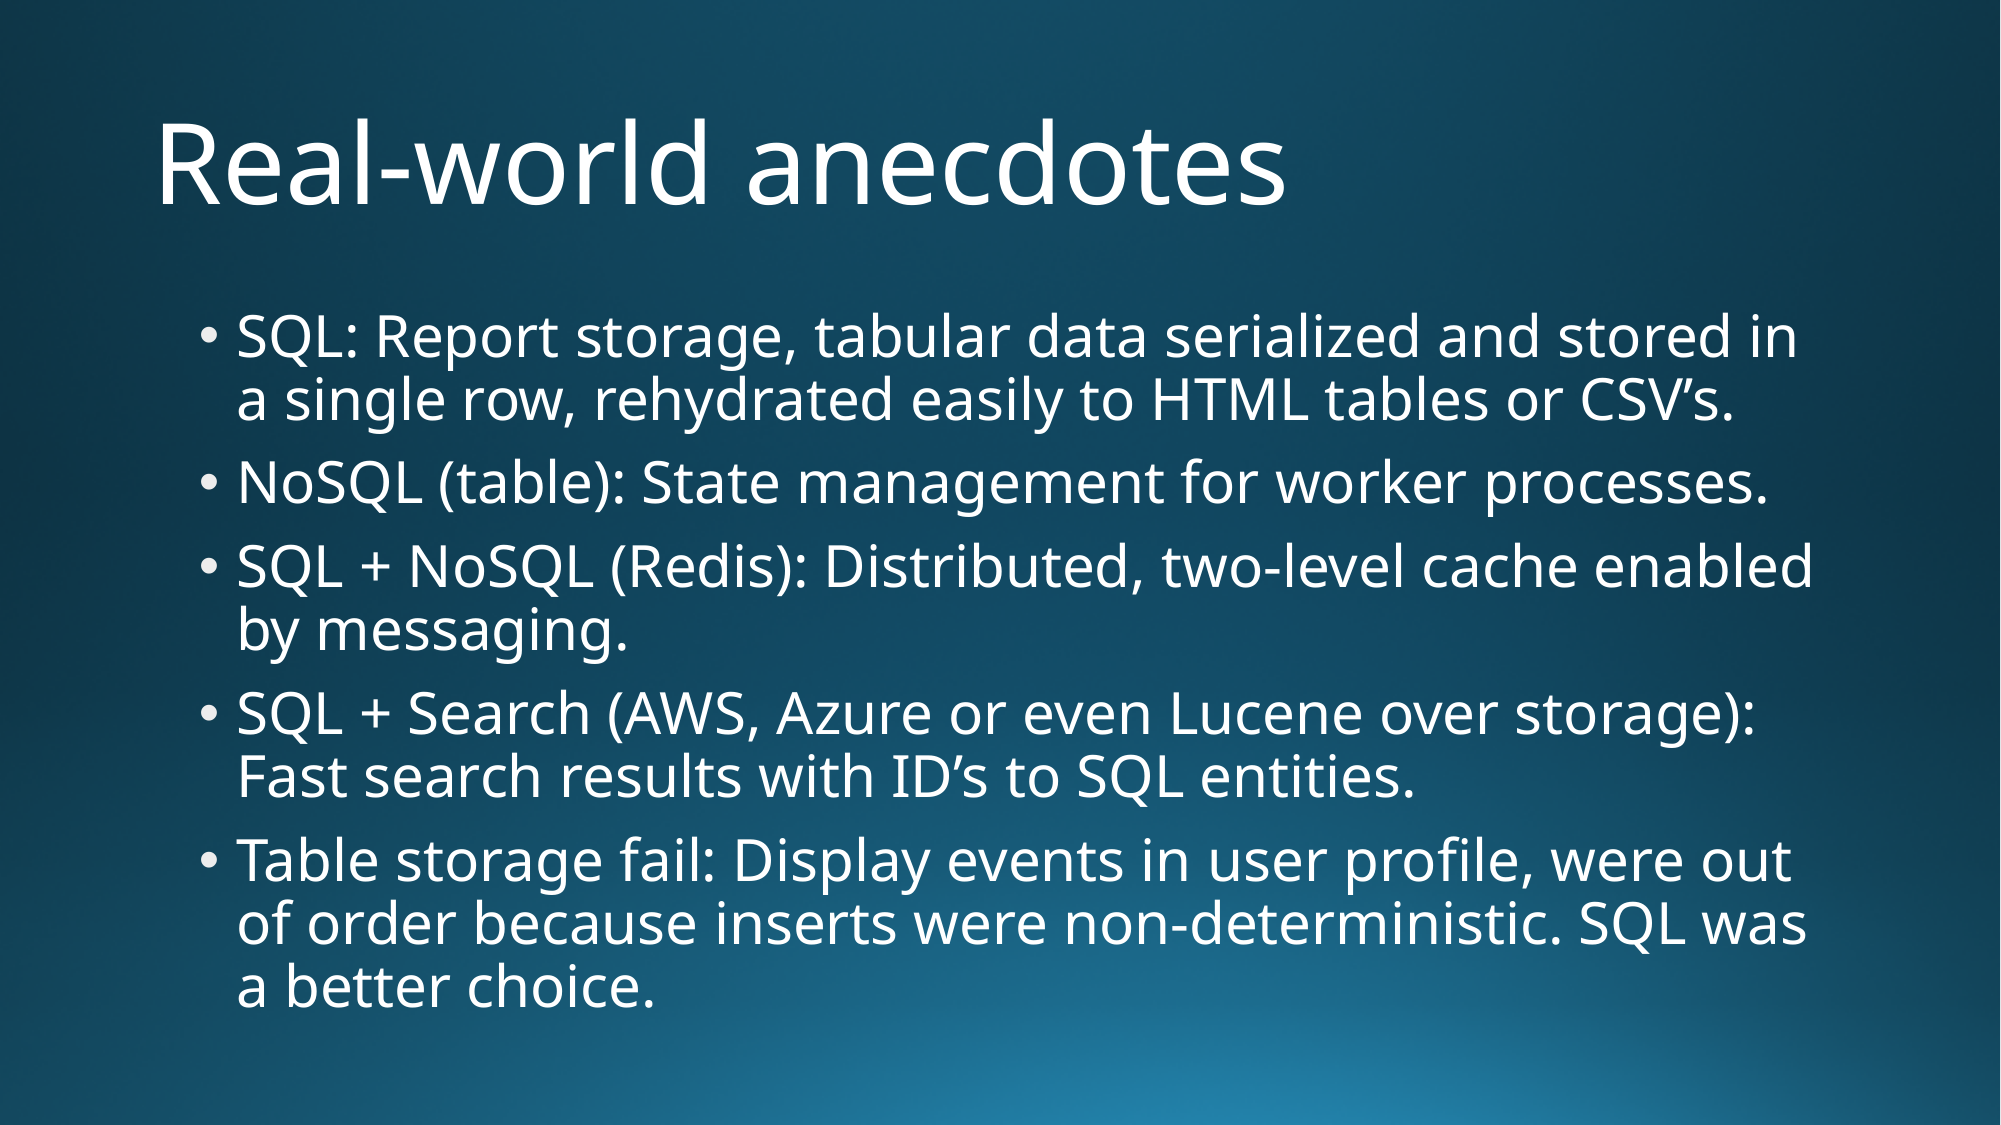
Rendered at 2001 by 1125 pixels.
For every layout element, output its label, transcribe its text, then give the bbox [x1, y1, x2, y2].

title Real-world anecdotes [137, 59, 1863, 278]
list SQL: Report storage, tabular data serialized and stored in a single row, rehydrated easily to HTML tables or CSV’s. NoSQL (table): State management for worker processes. SQL + NoSQL (Redis): Distributed, two-level cache enabled by messaging. SQL + Search (AWS, Azure or even Lucene over storage): Fast search results with ID’s to SQL entities. Table storage fail: Display events in user profile, were out of order because inserts were non-deterministic. SQL was a better choice. [183, 299, 1863, 1014]
picture [0, 0, 2001, 1125]
